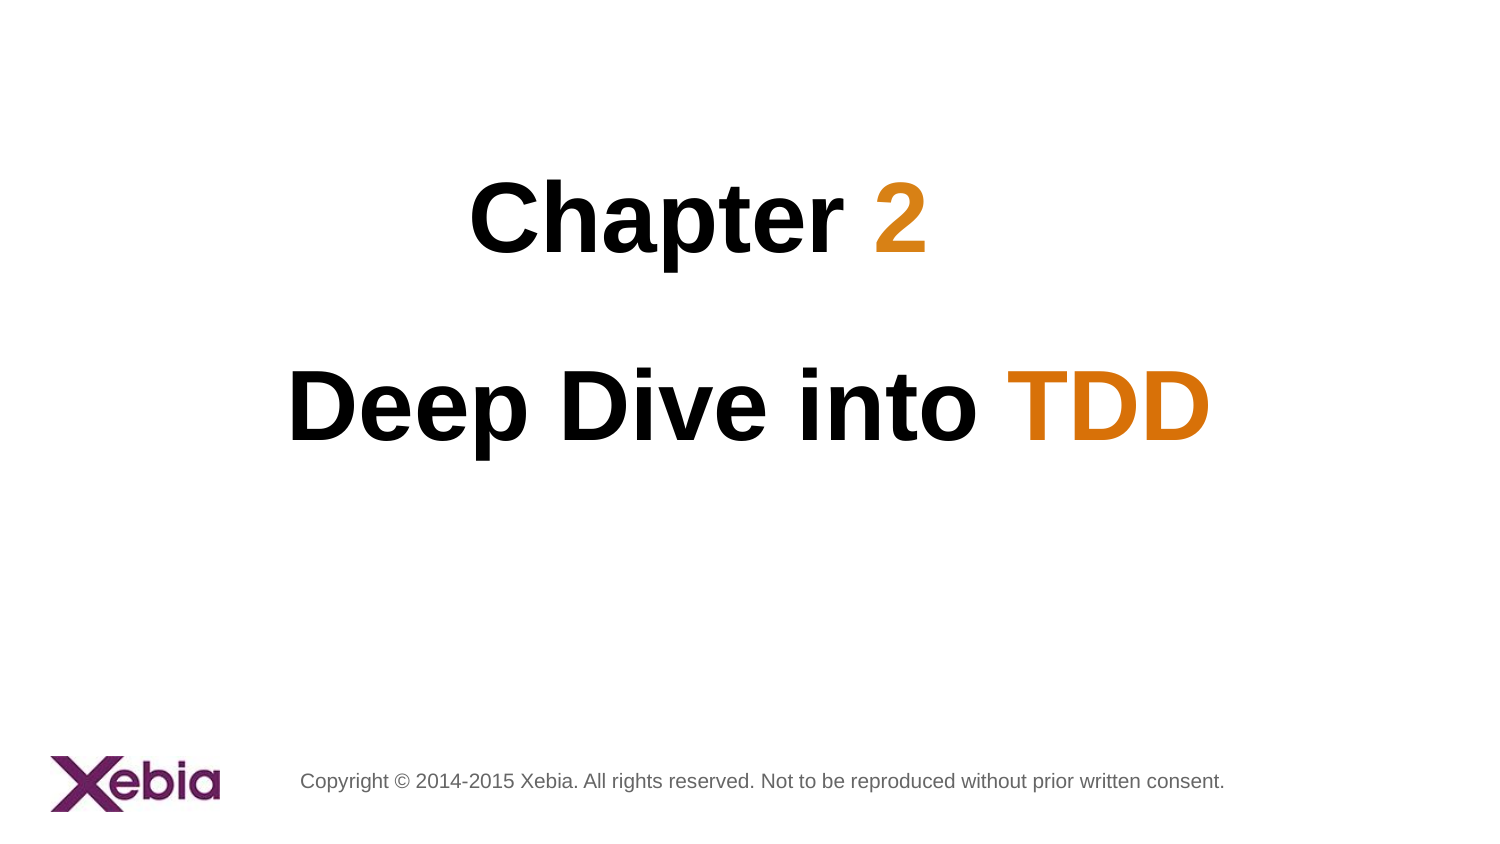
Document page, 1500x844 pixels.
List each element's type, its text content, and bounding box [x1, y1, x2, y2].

title Chapter 2 [3, 97, 1363, 288]
text_box Copyright © 2014-2015 Xebia. All rights reserved. Not to be reproduced without prior written consent. [285, 752, 1401, 808]
title Deep Dive into TDD [70, 284, 1430, 475]
picture [50, 756, 220, 813]
